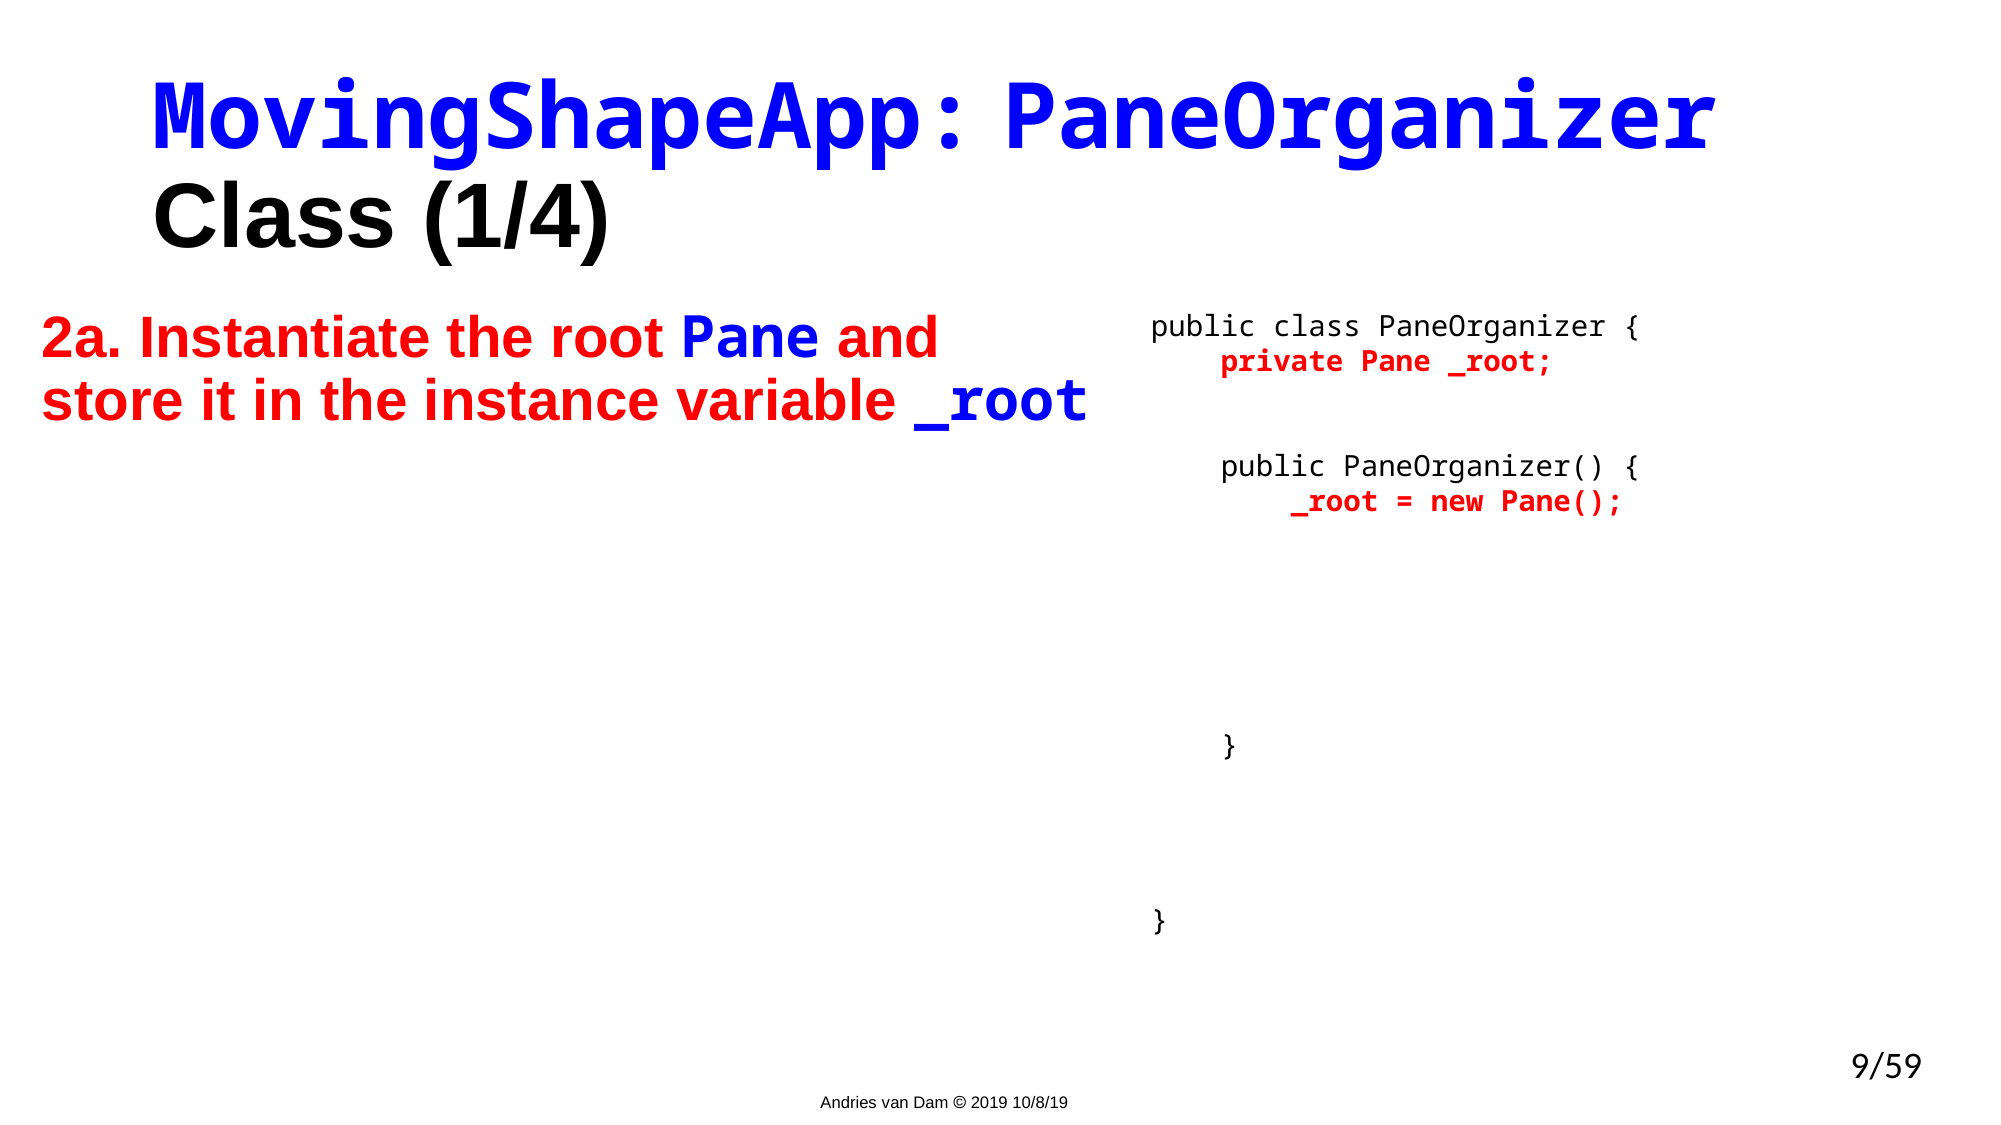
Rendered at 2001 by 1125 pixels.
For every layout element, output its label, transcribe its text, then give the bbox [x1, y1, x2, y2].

list 2a. Instantiate the root Pane and store it in the instance variable _root [26, 299, 1108, 1014]
title MovingShapeApp: PaneOrganizer Class (1/4) [137, 59, 1863, 278]
text_box public class PaneOrganizer { private Pane _root; private Ellipse _ellipse; public PaneOrganizer() { _root = new Pane(); _ellipse = new Ellipse(50, 50); Button b1 = new Button(“Move Left”); Button b2 = new Button(“Move Right”); _root.getChildren().addAll(_ellipse, b1, b2); setupButtons(); } public Pane getRoot() { return _root; } } [1136, 299, 2000, 979]
